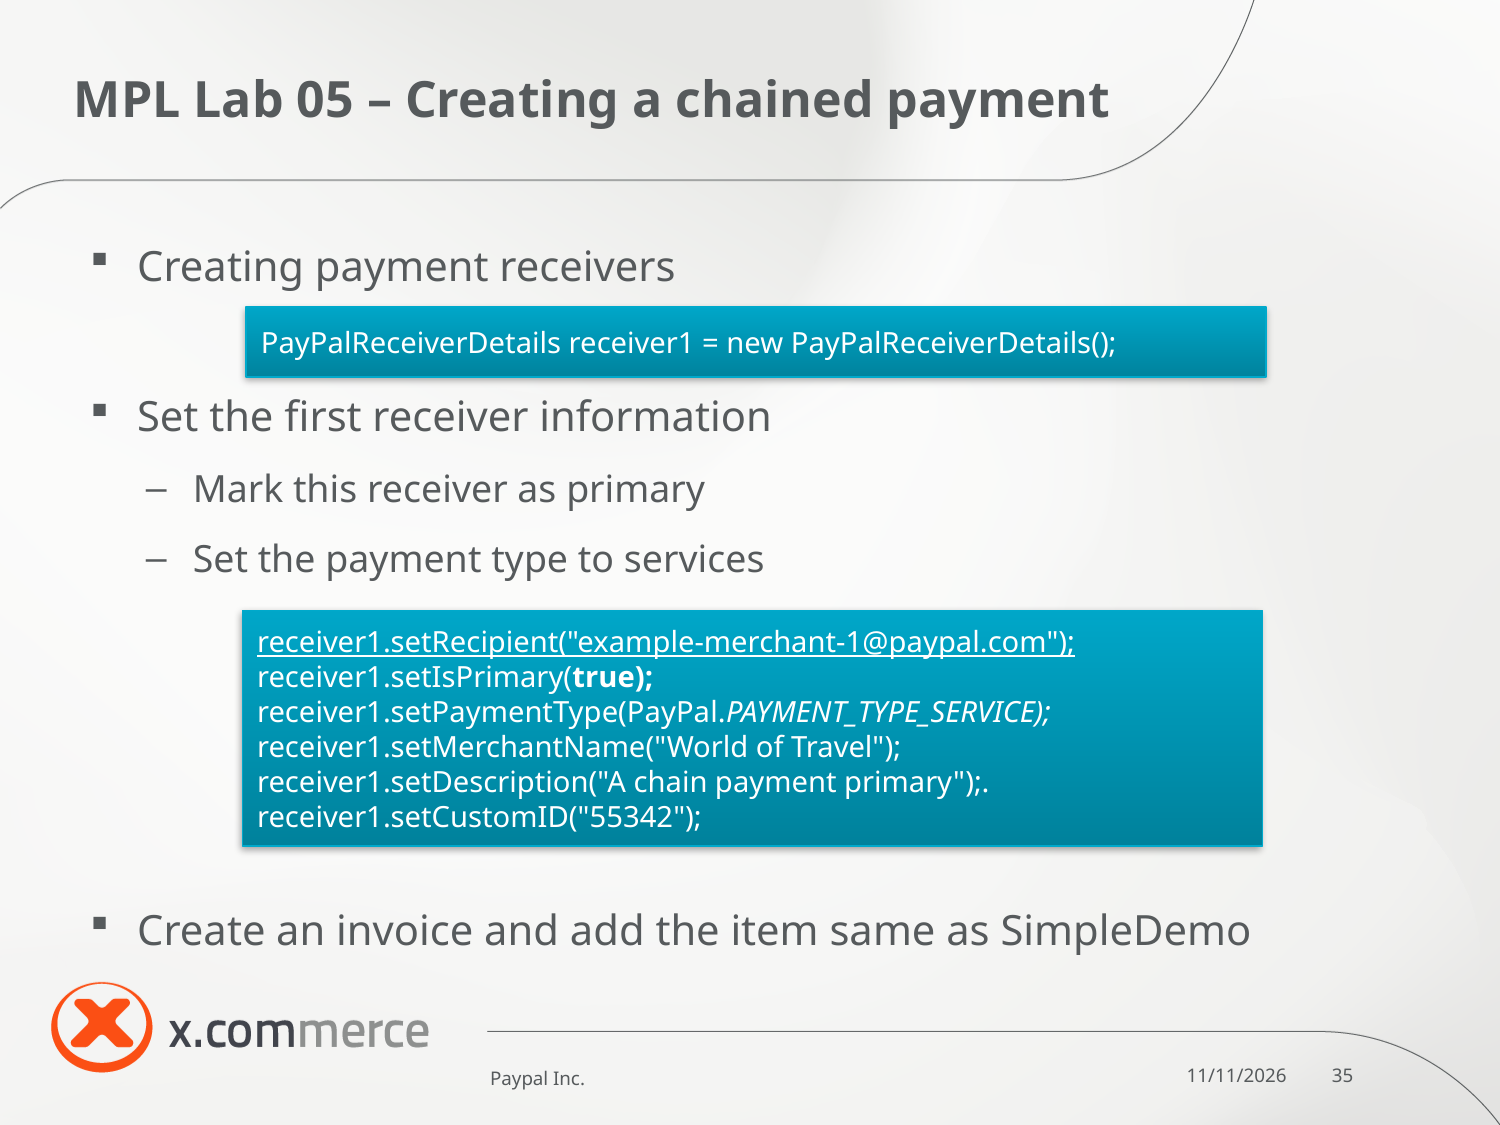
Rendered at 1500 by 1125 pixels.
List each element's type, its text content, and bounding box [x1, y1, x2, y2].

picture [0, 0, 1500, 1125]
footer Paypal Inc. [475, 1062, 951, 1097]
title MPL Lab 05 – Creating a chained payment [58, 35, 1170, 160]
text_box receiver1.setRecipient("example-merchant-1@paypal.com"); receiver1.setIsPrimary(true); receiver1.setPaymentType(PayPal.PAYMENT_TYPE_SERVICE); receiver1.setMerchantName("World of Travel"); receiver1.setDescription("A chain payment primary");. receiver1.setCustomID("55342"); [242, 610, 1263, 847]
list Creating payment receivers Set the first receiver information Mark this receiver as primary Set the payment type to services Create an invoice and add the item same as SimpleDemo [75, 232, 1425, 950]
slide_number 35 [1299, 1062, 1369, 1097]
text_box PayPalReceiverDetails receiver1 = new PayPalReceiverDetails(); [245, 306, 1267, 378]
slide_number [1096, 1062, 1299, 1097]
